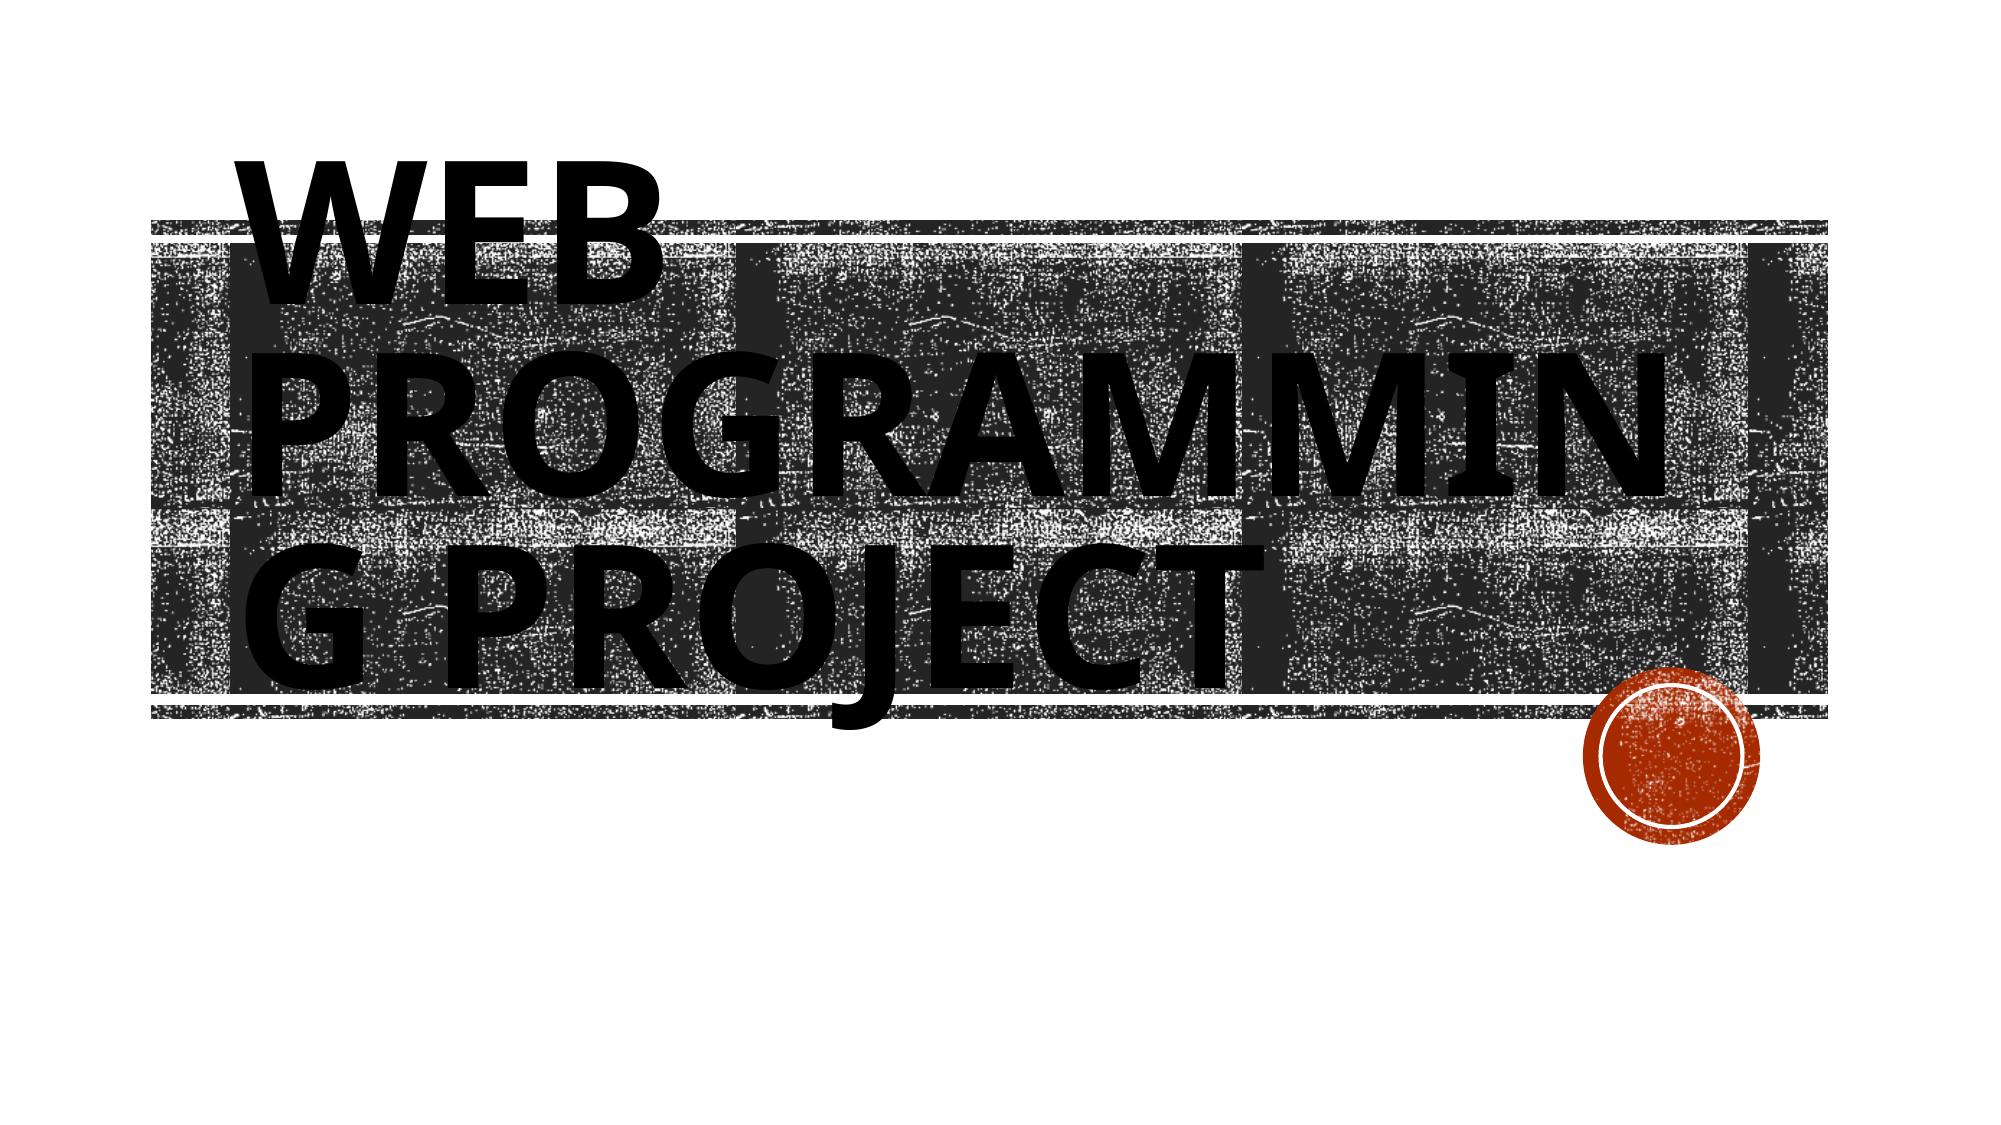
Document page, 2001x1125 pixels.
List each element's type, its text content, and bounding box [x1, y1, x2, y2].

title Web Programming Project [219, 370, 1720, 507]
